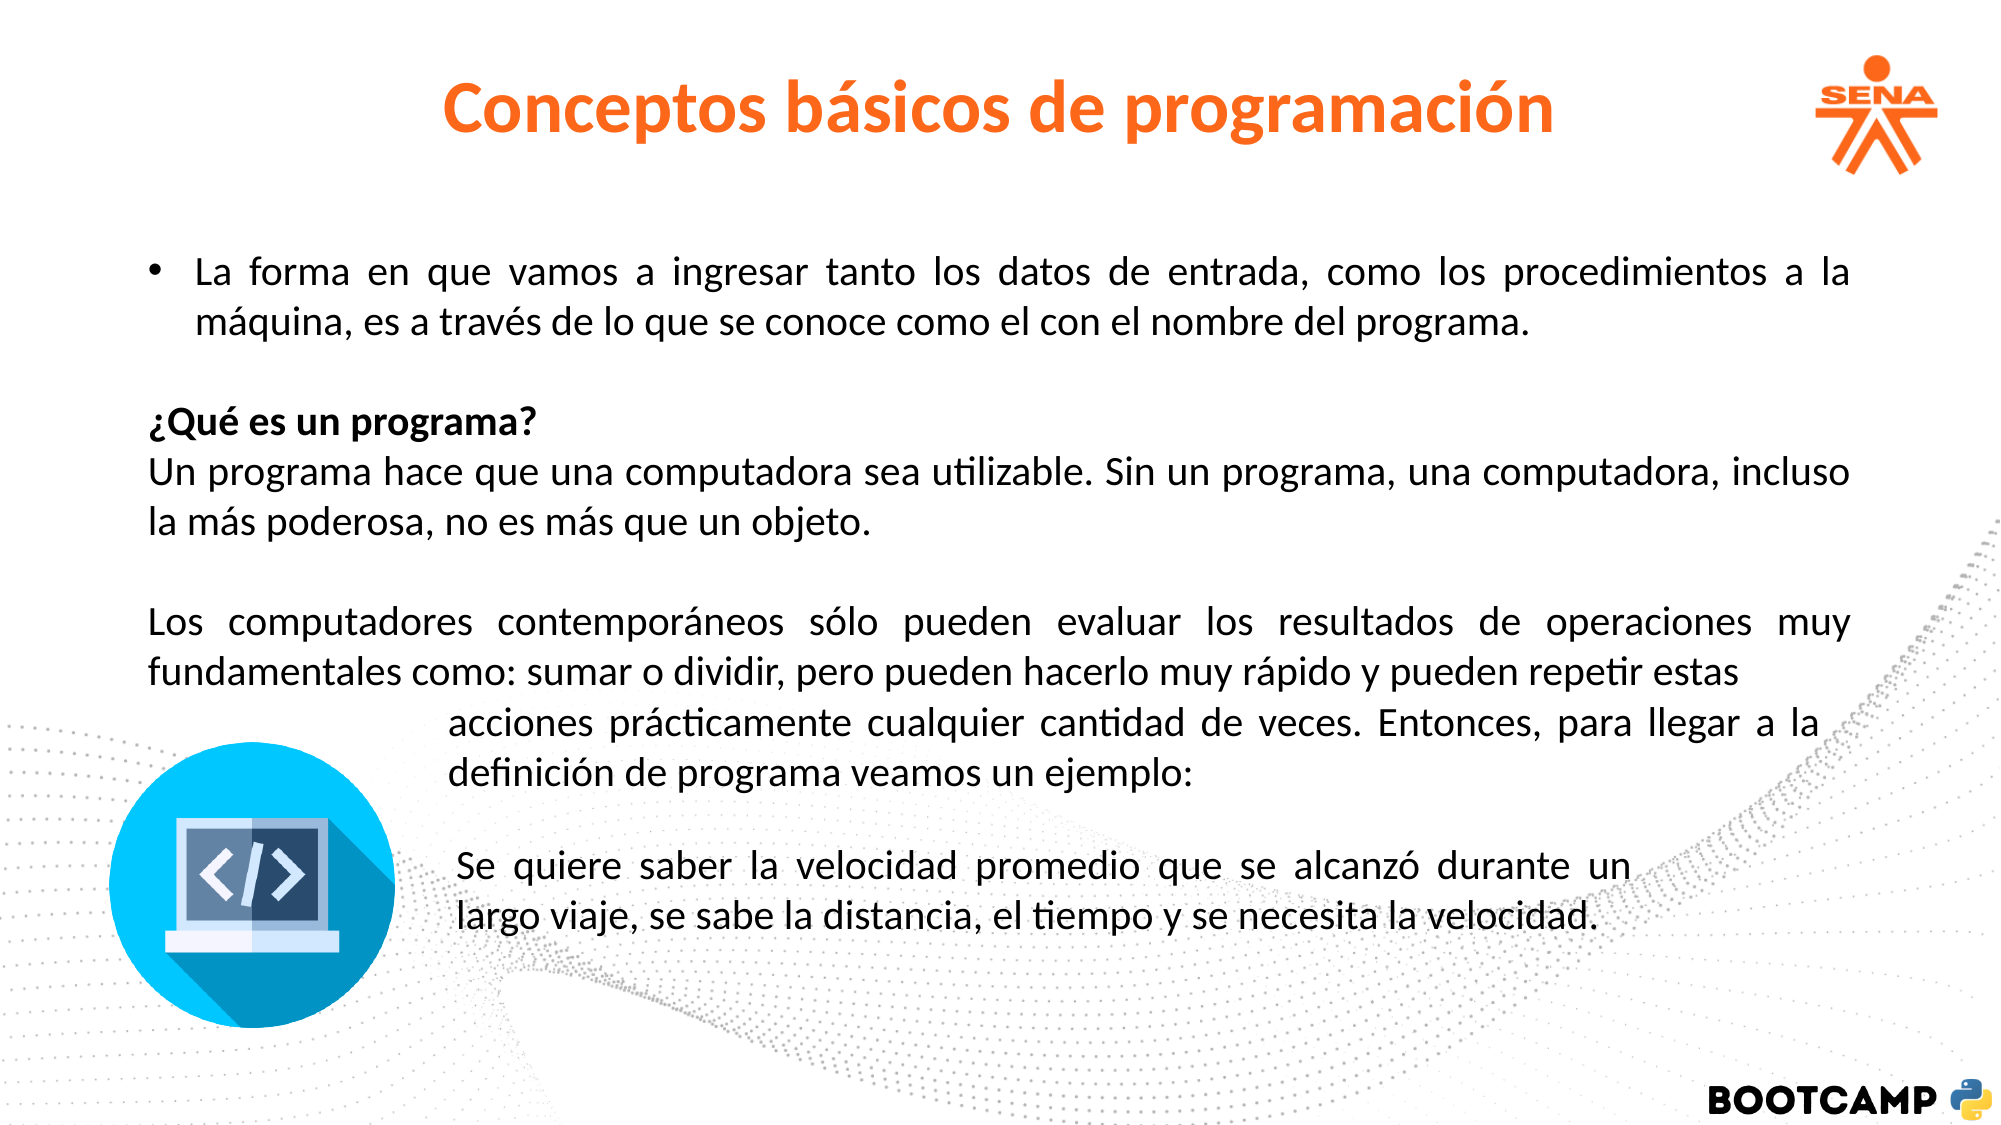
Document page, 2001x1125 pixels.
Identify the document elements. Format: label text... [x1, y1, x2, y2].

text_box Se quiere saber la velocidad promedio que se alcanzó durante un largo viaje, se sabe la distancia, el tiempo y se necesita la velocidad. [441, 830, 1648, 945]
text_box La forma en que vamos a ingresar tanto los datos de entrada, como los procedimientos a la máquina, es a través de lo que se conoce como el con el nombre del programa. ¿Qué es un programa? Un programa hace que una computadora sea utilizable. Sin un programa, una computadora, incluso la más poderosa, no es más que un objeto. Los computadores contemporáneos sólo pueden evaluar los resultados de operaciones muy fundamentales como: sumar o dividir, pero pueden hacerlo muy rápido y pueden repetir estas acciones prácticamente cualquier cantidad de veces. Entonces, para llegar a la definición de programa veamos un ejemplo: [133, 236, 1867, 852]
picture [0, 0, 2000, 1125]
text_box Conceptos básicos de programación [609, 68, 1391, 138]
